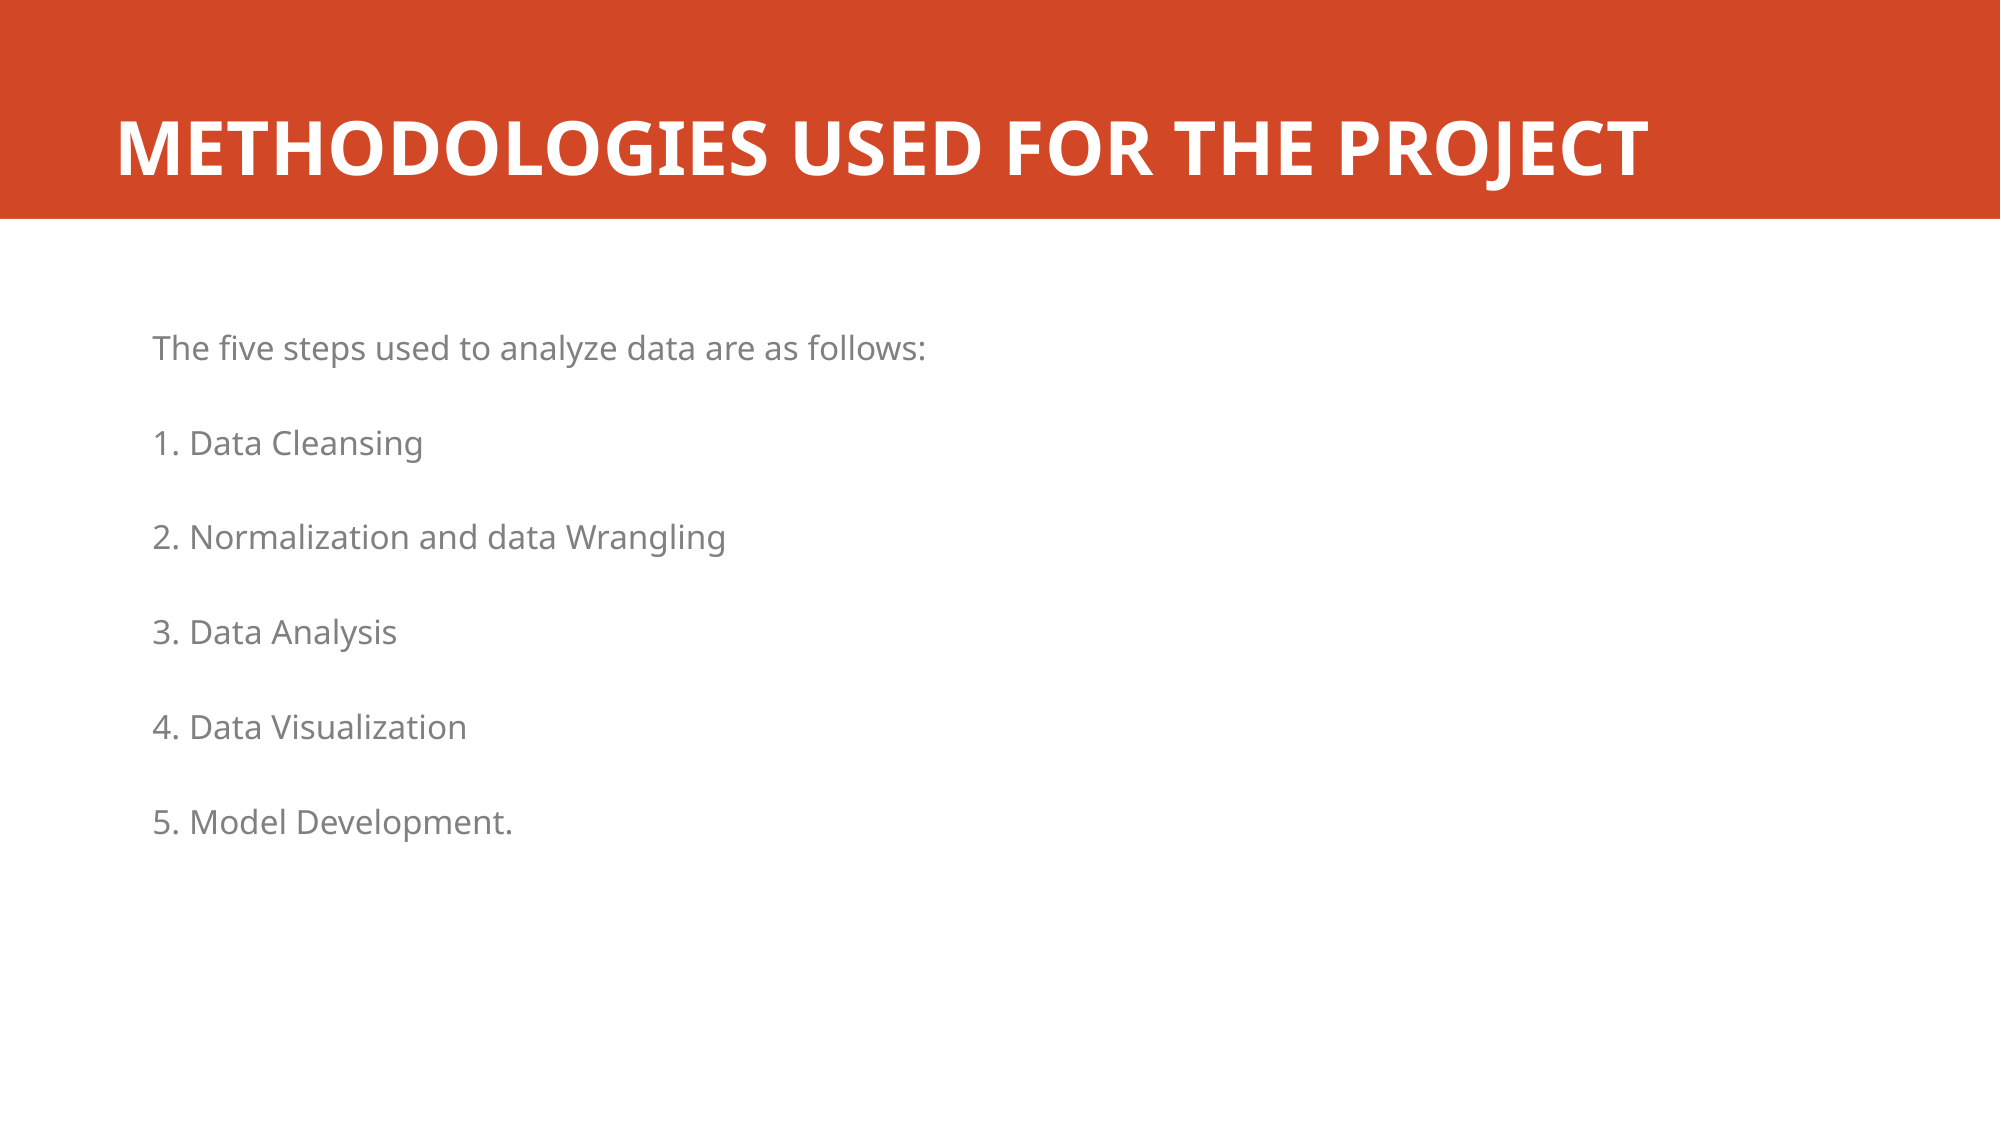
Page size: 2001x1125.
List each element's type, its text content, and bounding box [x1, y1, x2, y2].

title METHODOLOGIES USED FOR THE PROJECT [99, 0, 1863, 199]
list The five steps used to analyze data are as follows: 1. Data Cleansing 2. Normalization and data Wrangling 3. Data Analysis 4. Data Visualization 5. Model Development. [137, 299, 1624, 1014]
